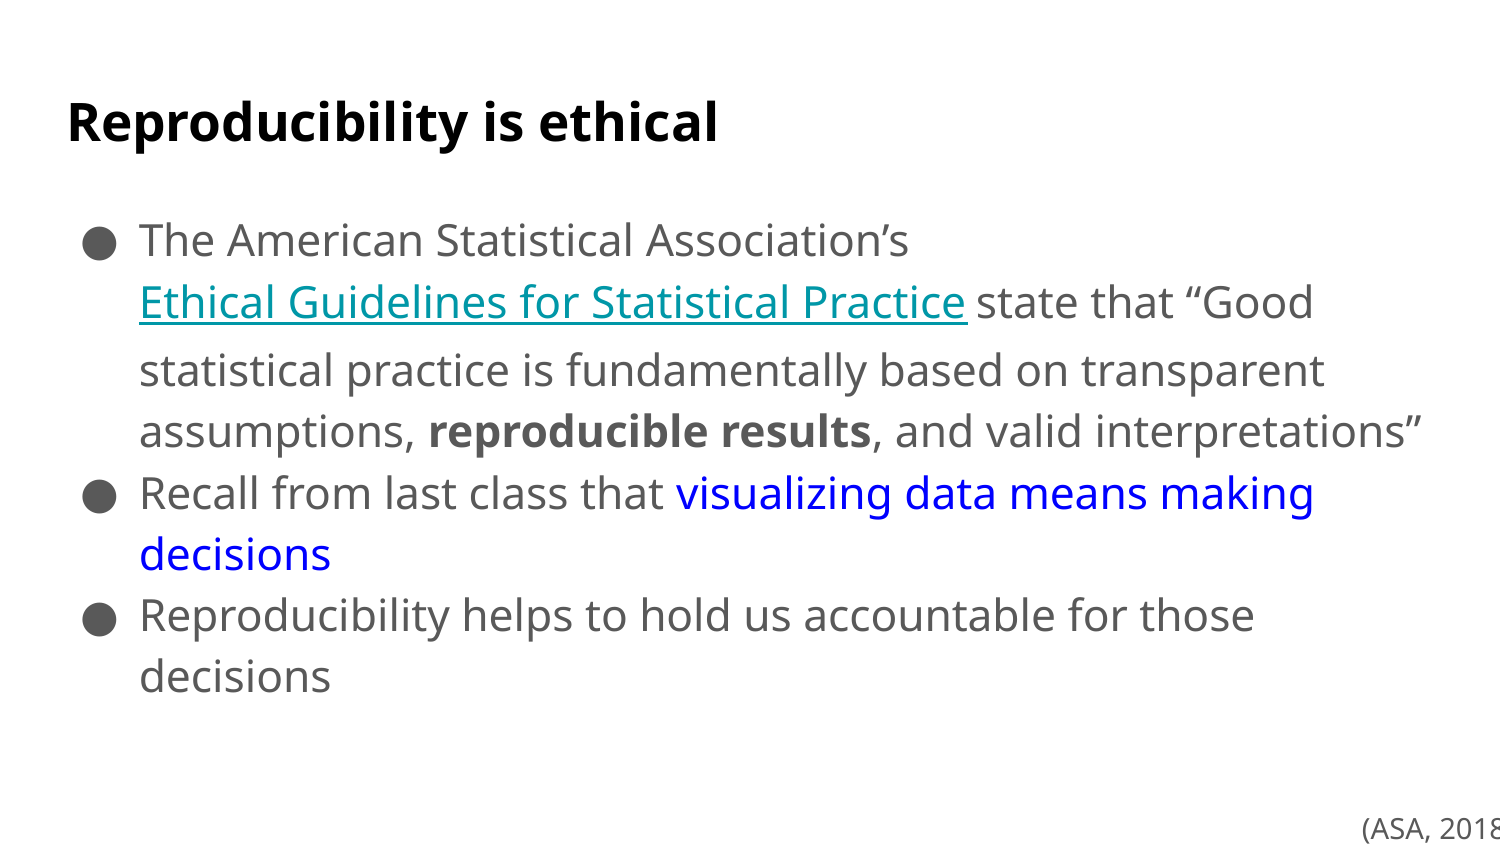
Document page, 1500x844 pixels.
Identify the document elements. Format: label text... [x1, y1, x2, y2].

list The American Statistical Association’s Ethical Guidelines for Statistical Practice state that “Good statistical practice is fundamentally based on transparent assumptions, reproducible results, and valid interpretations” Recall from last class that visualizing data means making decisions Reproducibility helps to hold us accountable for those decisions [51, 189, 1449, 767]
title Reproducibility is ethical [51, 72, 1449, 167]
text_box (ASA, 2018) [1346, 777, 1500, 844]
